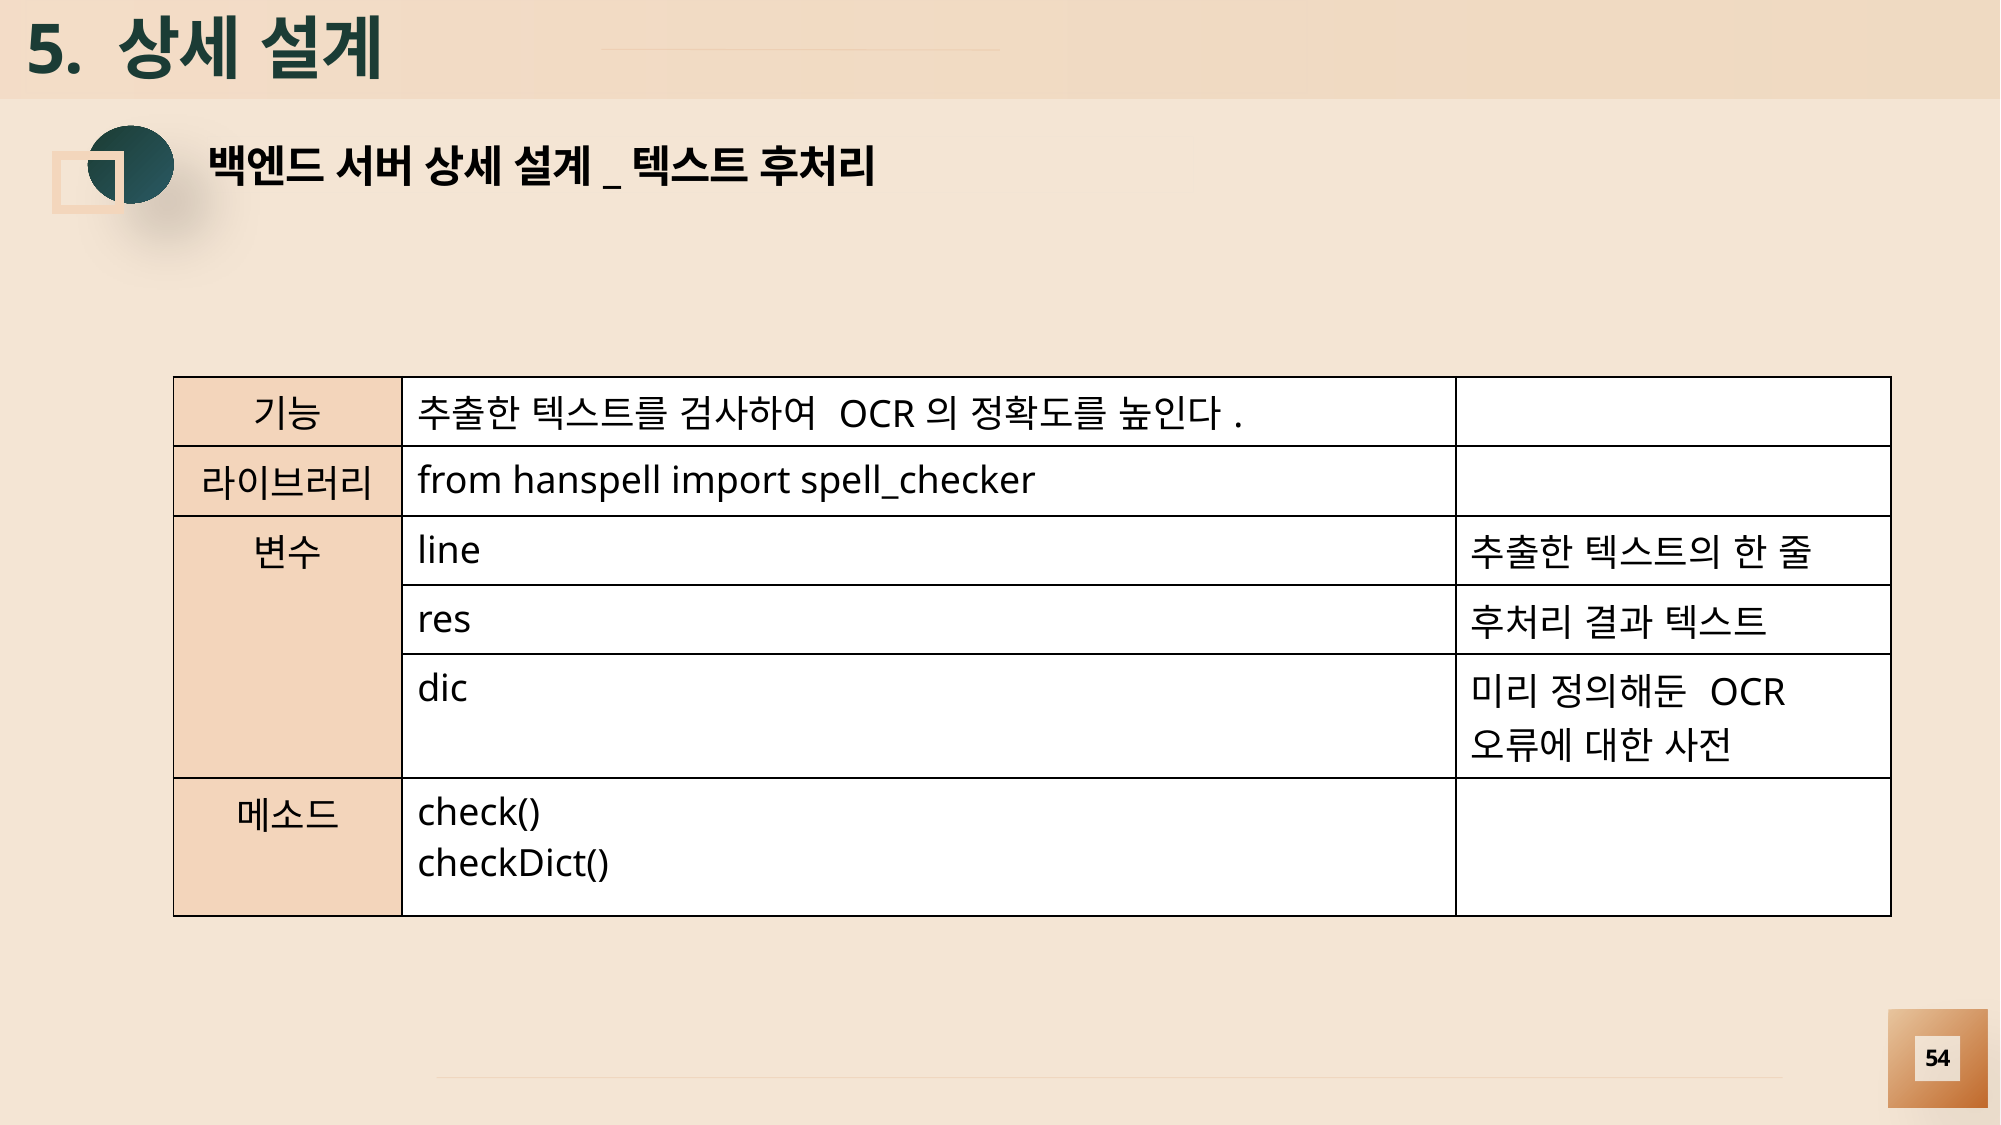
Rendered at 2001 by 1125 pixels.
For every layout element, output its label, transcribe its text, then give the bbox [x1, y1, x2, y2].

table_cell 변수 [174, 517, 401, 777]
table_cell 라이브러리 [174, 447, 401, 515]
text_box [0, 0, 2000, 75]
table_cell 미리 정의해둔 OCR오류에 대한 사전 [1457, 655, 1890, 777]
table_cell res [403, 586, 1455, 653]
table_cell dic [403, 655, 1455, 777]
table_header [1457, 378, 1890, 445]
table_cell [1457, 779, 1890, 915]
slide_number 54 [1890, 1042, 1986, 1077]
table_header 추출한 텍스트를 검사하여 OCR의 정확도를 높인다. [403, 378, 1455, 445]
text_box 백엔드 서버 상세 설계_텍스트 후처리 [207, 136, 1194, 193]
table_cell 후처리 결과 텍스트 [1457, 586, 1890, 653]
text_box [89, 124, 175, 205]
table_cell line [403, 517, 1455, 584]
table_header 기능 [174, 378, 401, 445]
text_box [86, 159, 116, 202]
table_cell [1457, 447, 1890, 515]
text_box [53, 152, 123, 213]
table_cell check() checkDict() [403, 779, 1455, 915]
title 5. 상세 설계 [26, 75, 1308, 94]
table_cell 추출한 텍스트의 한 줄 [1457, 517, 1890, 584]
table_cell 메소드 [174, 779, 401, 915]
table_cell from hanspell import spell_checker [403, 447, 1455, 515]
